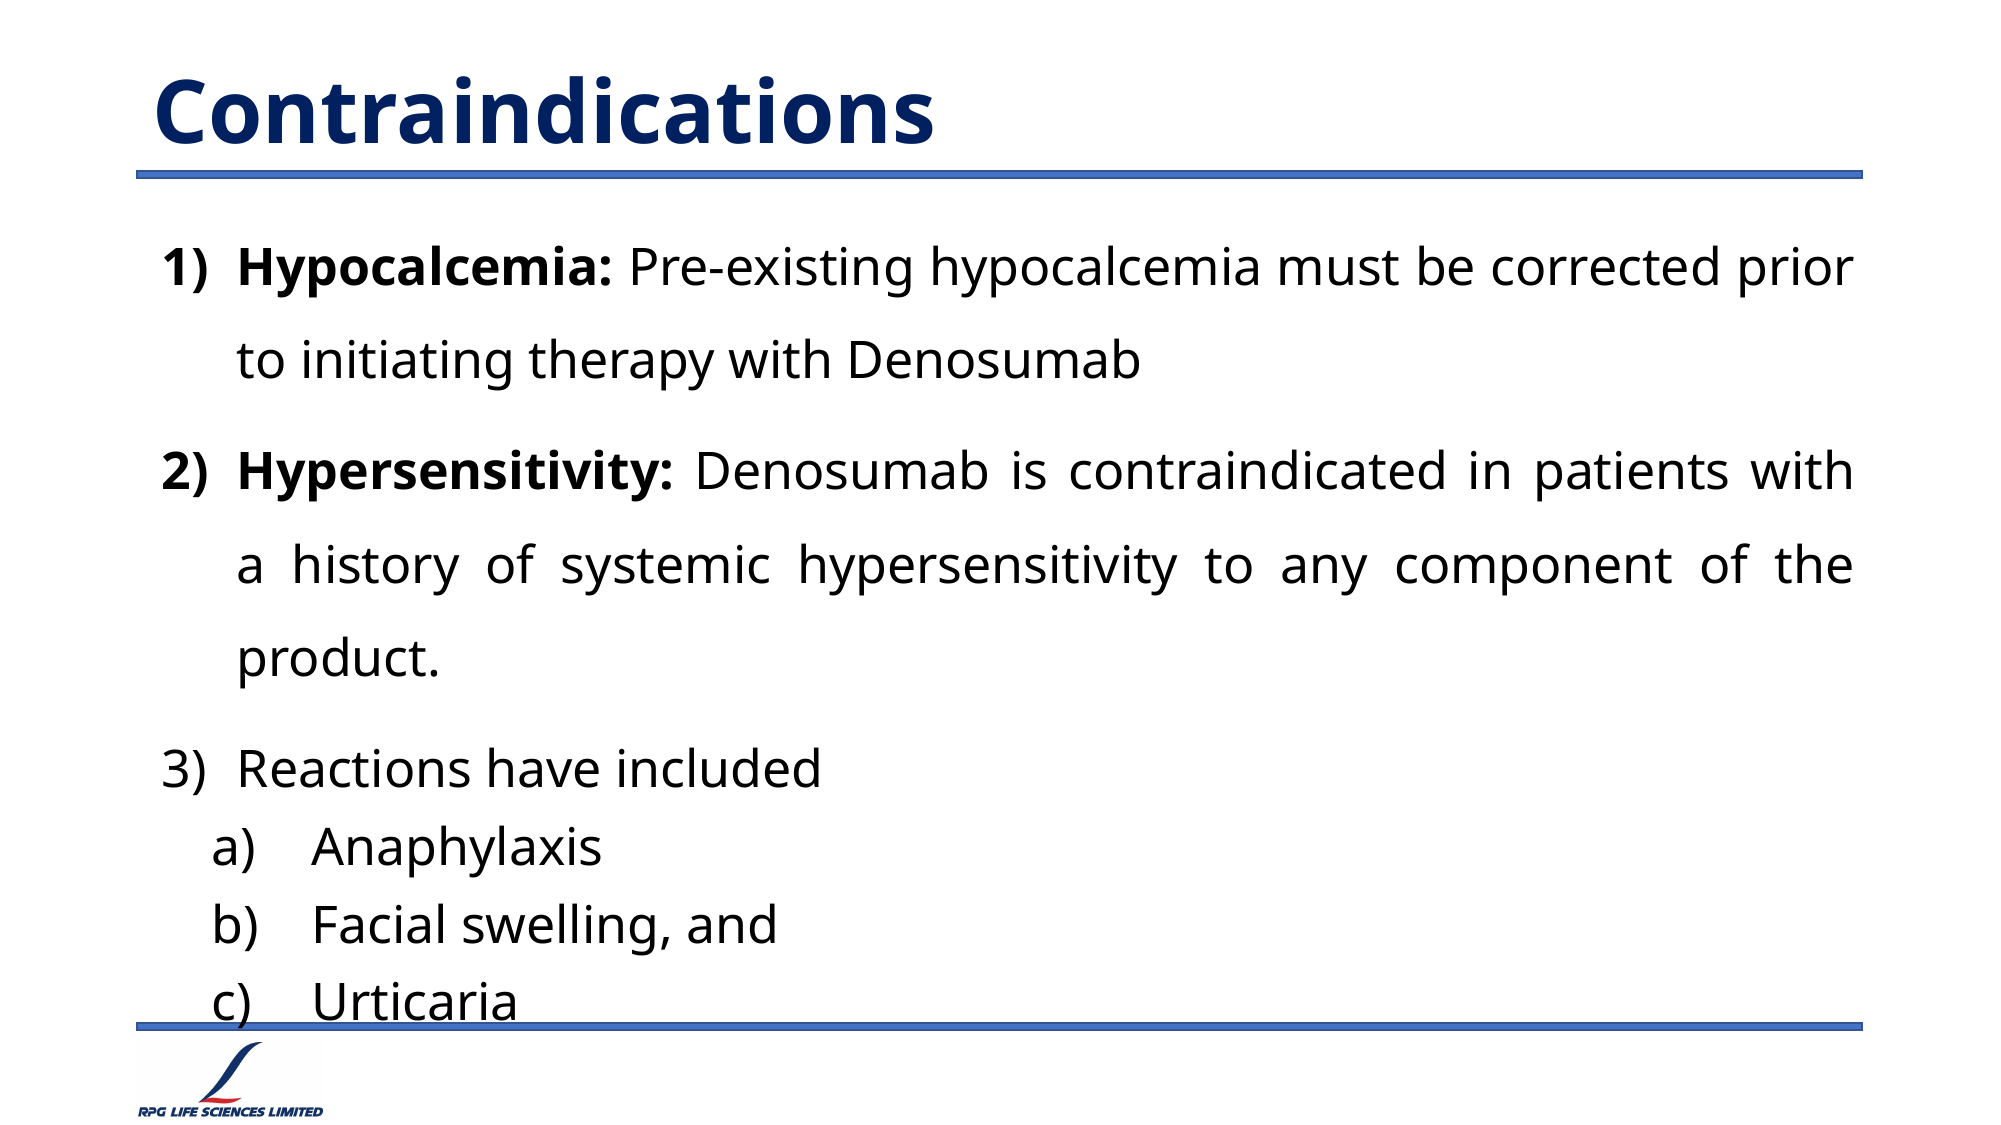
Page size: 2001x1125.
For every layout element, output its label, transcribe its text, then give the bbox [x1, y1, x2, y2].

picture [137, 1041, 324, 1118]
list Hypocalcemia: Pre-existing hypocalcemia must be corrected prior to initiating therapy with Denosumab Hypersensitivity: Denosumab is contraindicated in patients with a history of systemic hypersensitivity to any component of the product. Reactions have included Anaphylaxis Facial swelling, and Urticaria [146, 194, 1872, 1040]
title Contraindications [137, 59, 1863, 171]
